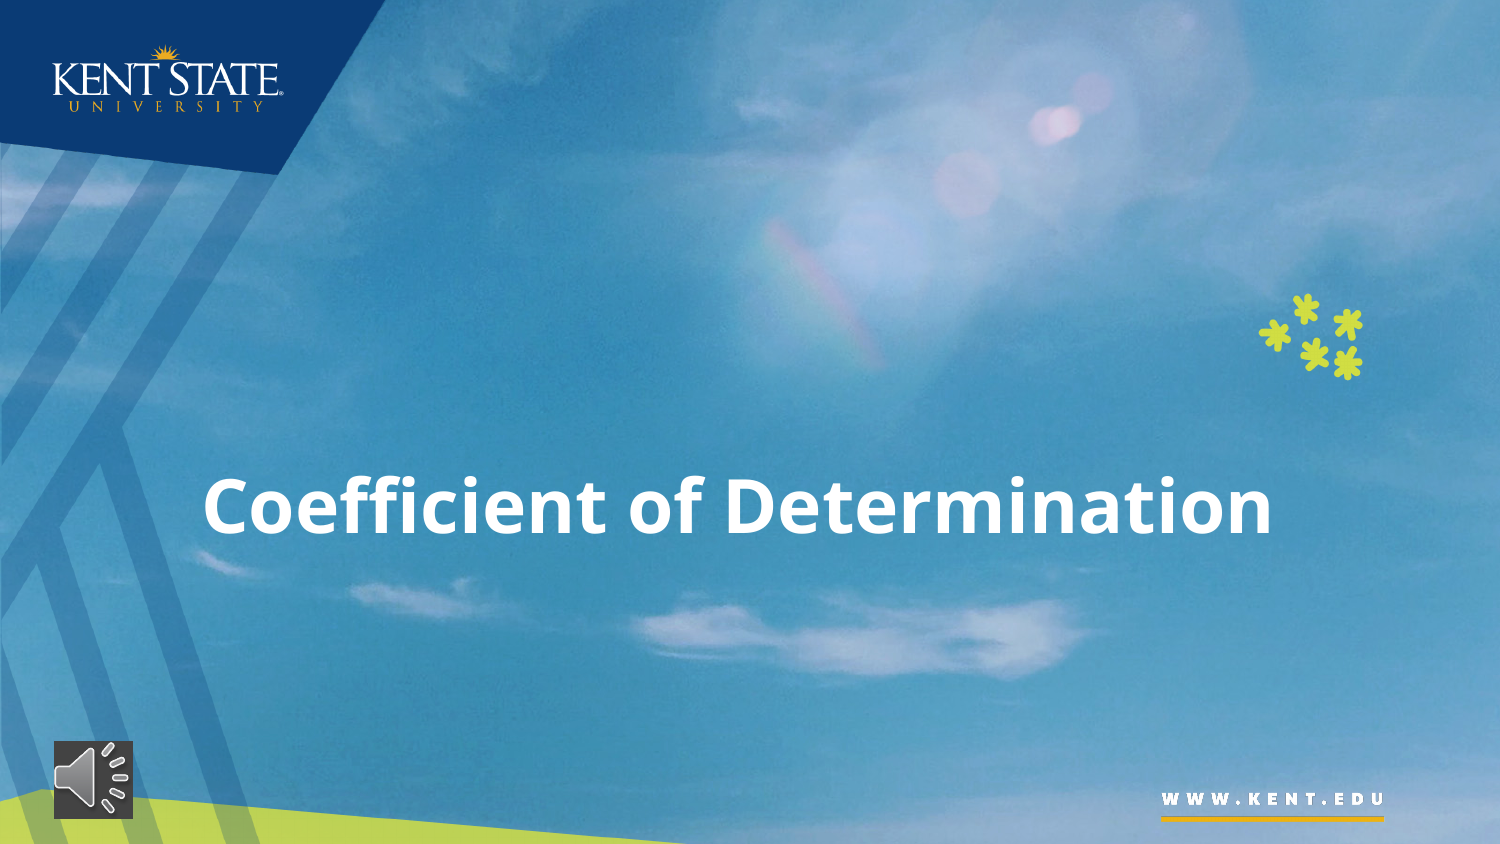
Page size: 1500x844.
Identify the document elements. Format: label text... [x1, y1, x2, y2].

title Coefficient of Determination [85, 145, 1412, 557]
picture [0, 0, 1500, 844]
